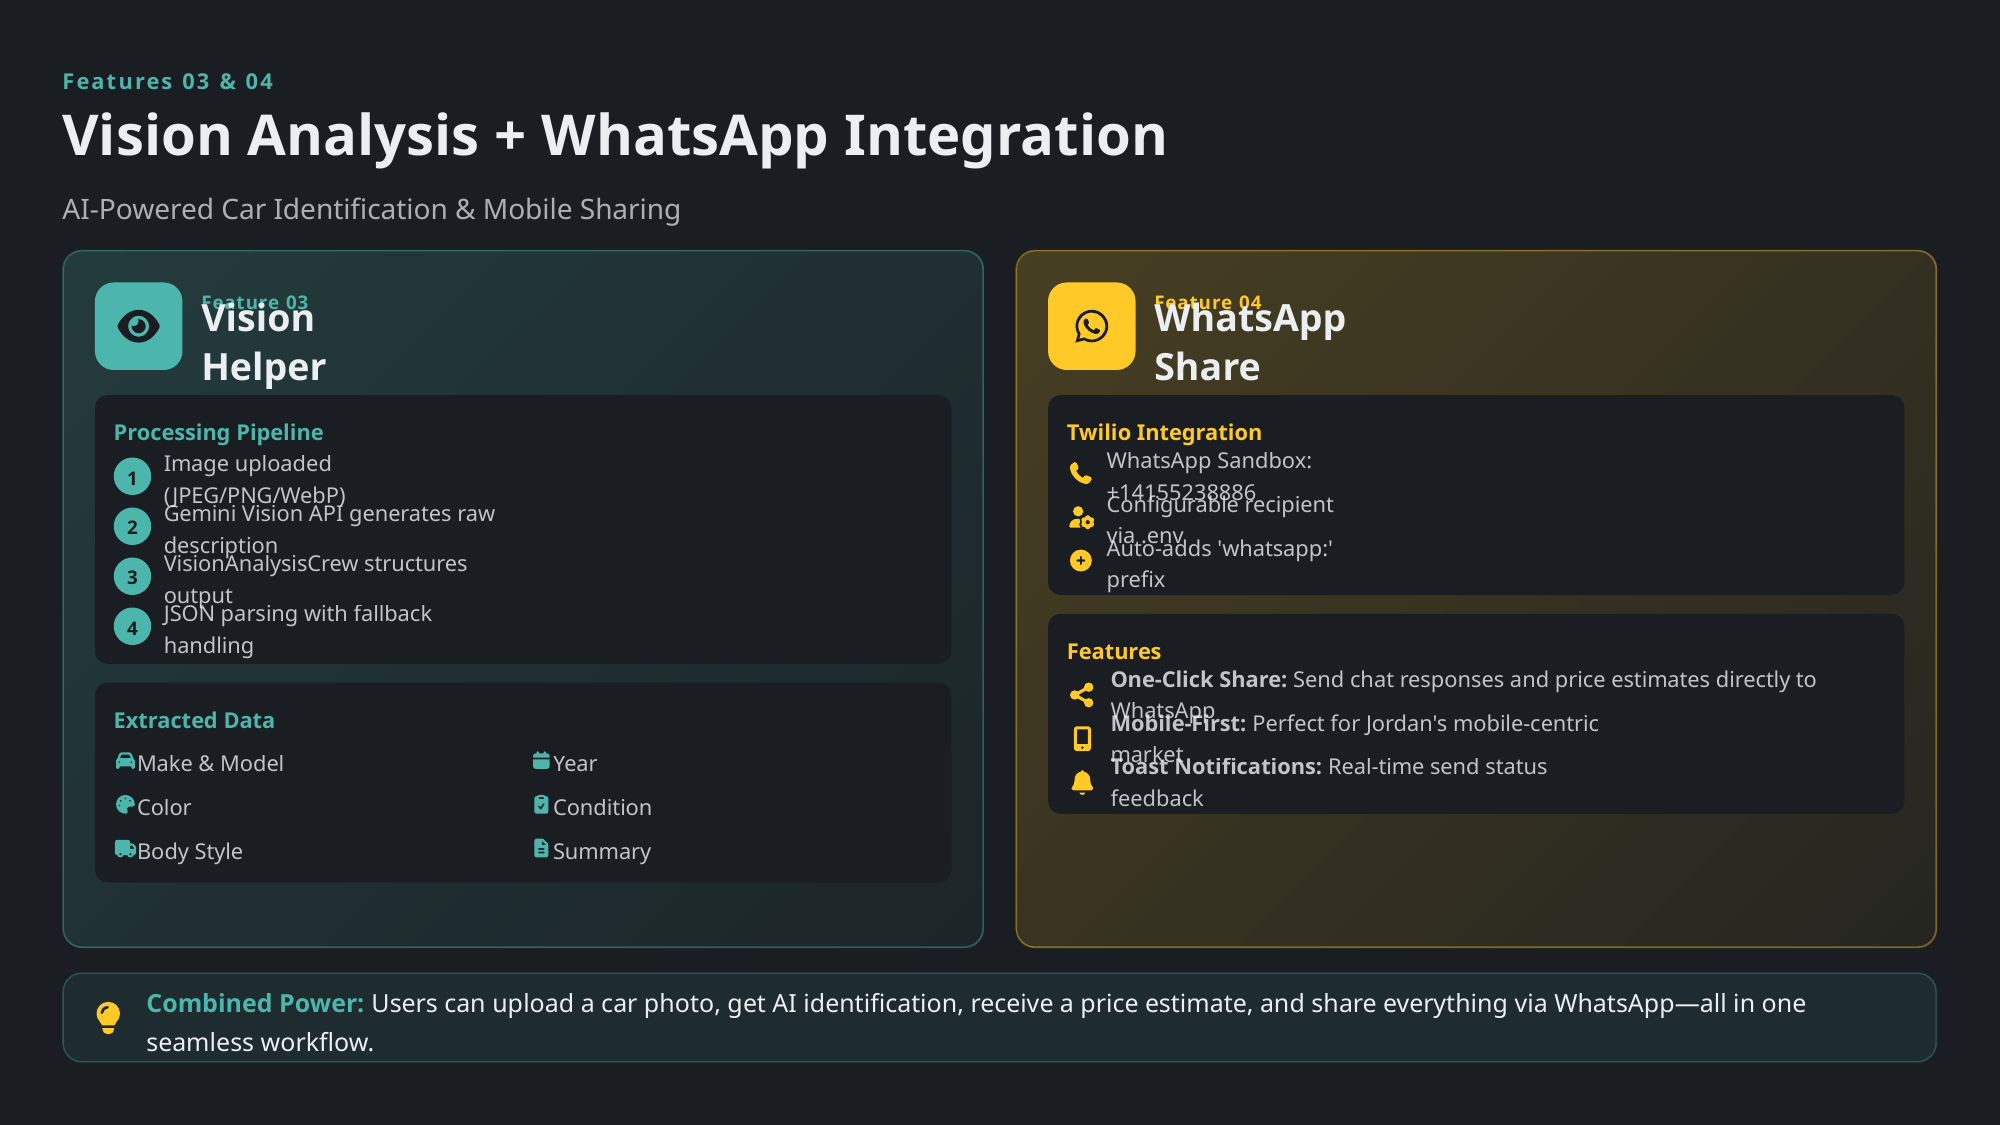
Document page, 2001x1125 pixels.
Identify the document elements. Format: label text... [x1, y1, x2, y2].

text_box [1048, 282, 1136, 370]
text_box Features [1066, 632, 1897, 664]
text_box [1071, 770, 1094, 791]
text_box [1069, 549, 1092, 572]
text_box Features 03 & 04 [62, 62, 1949, 94]
text_box [534, 794, 549, 814]
text_box Gemini Vision API generates raw description [163, 510, 592, 542]
text_box [1070, 682, 1094, 708]
text_box [1073, 726, 1092, 752]
text_box One-Click Share: Send chat responses and price estimates directly to WhatsApp [1110, 676, 1881, 708]
text_box Feature 04 [1154, 288, 1444, 313]
text_box [95, 395, 952, 664]
text_box Condition [553, 788, 944, 820]
text_box [102, 1028, 115, 1035]
text_box [1073, 506, 1084, 517]
text_box VisionAnalysisCrew structures output [163, 560, 530, 592]
text_box [1069, 515, 1095, 530]
text_box [117, 309, 160, 343]
text_box [94, 282, 183, 370]
text_box 2 [109, 507, 156, 545]
text_box 3 [109, 557, 156, 595]
text_box Image uploaded (JPEG/PNG/WebP) [163, 460, 509, 492]
text_box [116, 794, 135, 814]
text_box AI-Powered Car Identification & Mobile Sharing [62, 181, 1952, 225]
text_box [95, 682, 952, 883]
text_box Feature 03 [201, 288, 431, 313]
text_box [533, 759, 550, 769]
text_box Color [137, 788, 528, 820]
text_box [116, 752, 135, 769]
text_box Processing Pipeline [113, 413, 944, 445]
text_box 4 [109, 607, 156, 645]
text_box Configurable recipient via .env [1106, 501, 1404, 533]
text_box Combined Power: Users can upload a car photo, get AI identification, receive a price estimate, and share everything via WhatsApp—all in one seamless workflow. [146, 998, 1899, 1037]
text_box 1 [109, 457, 156, 495]
text_box [534, 838, 549, 858]
text_box Year [553, 744, 944, 777]
text_box Body Style [137, 832, 528, 864]
text_box Mobile-First: Perfect for Jordan's mobile-centric market [1110, 720, 1644, 752]
text_box Auto-adds 'whatsapp:' prefix [1106, 545, 1391, 577]
text_box WhatsApp Share [1154, 313, 1453, 364]
text_box Vision Analysis + WhatsApp Integration [62, 106, 1966, 169]
text_box [1075, 309, 1109, 343]
text_box [1070, 462, 1092, 484]
text_box [1048, 395, 1905, 596]
text_box Vision Helper [201, 313, 441, 364]
text_box Extracted Data [113, 701, 944, 733]
text_box [63, 250, 984, 948]
text_box [533, 751, 550, 758]
text_box JSON parsing with fallback handling [163, 610, 509, 642]
text_box [114, 839, 137, 858]
text_box [63, 973, 1937, 1062]
text_box [1048, 613, 1905, 814]
text_box WhatsApp Sandbox: +14155238886 [1106, 457, 1451, 489]
text_box Twilio Integration [1066, 413, 1897, 445]
text_box Toast Notifications: Real-time send status feedback [1110, 763, 1605, 795]
text_box [1016, 250, 1937, 948]
text_box Summary [553, 832, 944, 864]
text_box [96, 1001, 121, 1026]
text_box Make & Model [137, 744, 528, 777]
